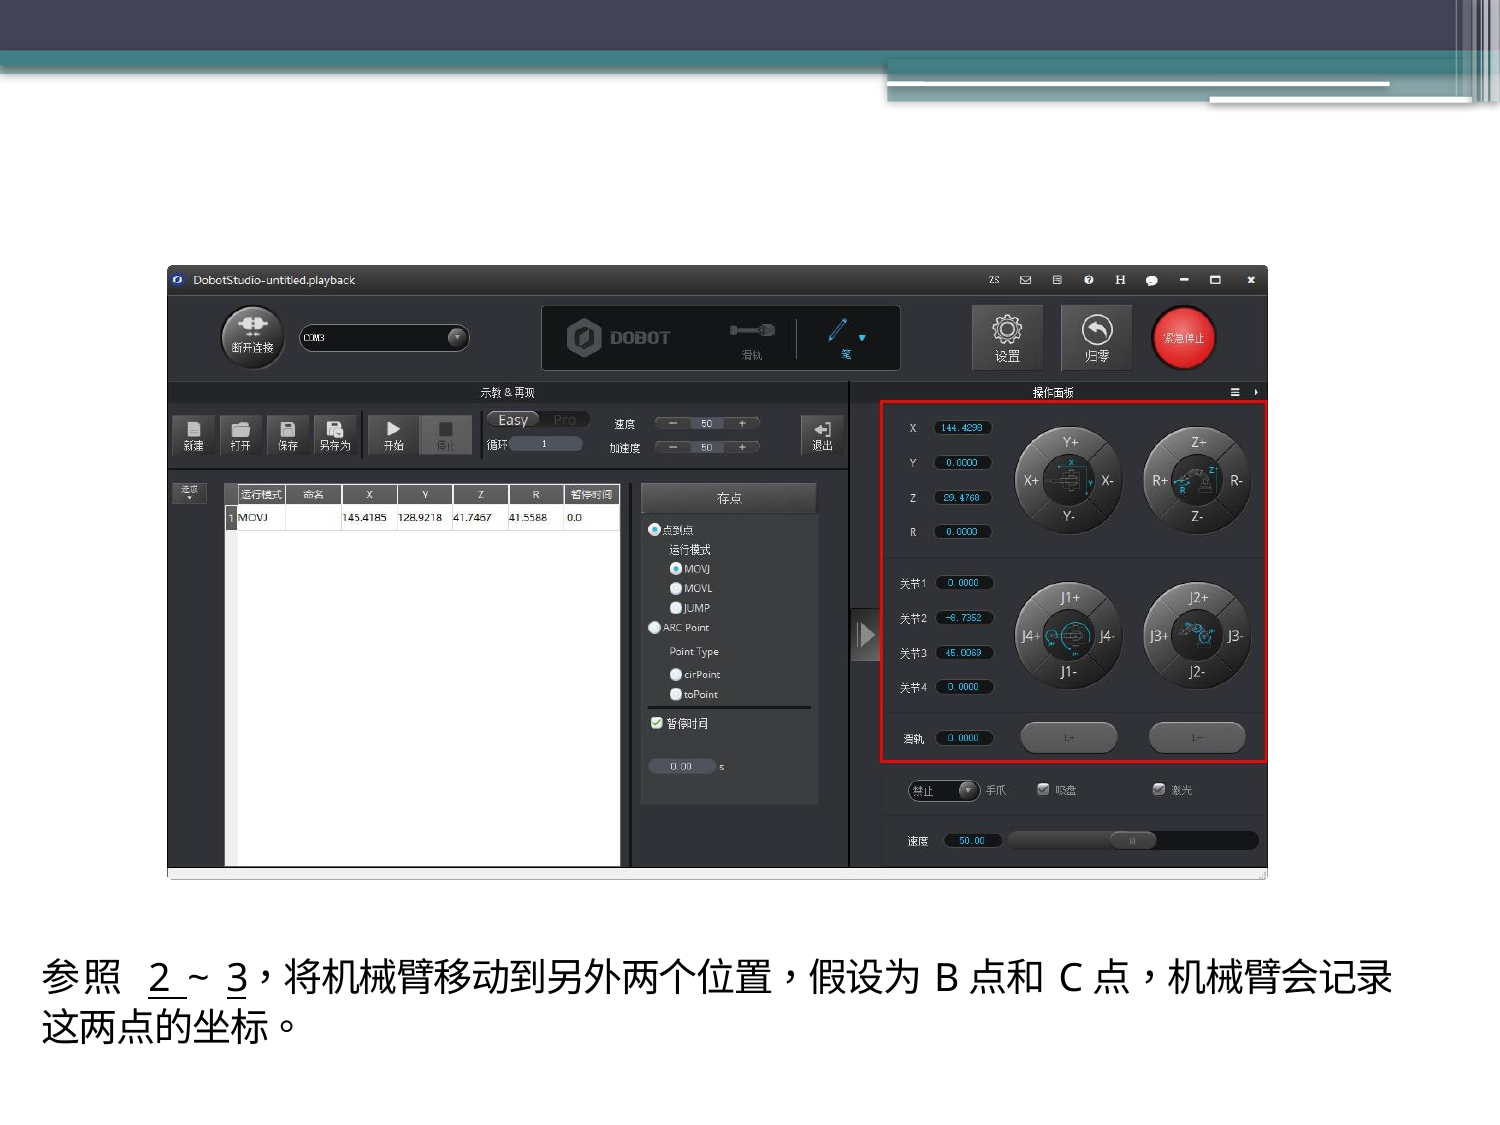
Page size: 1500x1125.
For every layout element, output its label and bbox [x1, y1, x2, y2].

list [40, 243, 1391, 1055]
